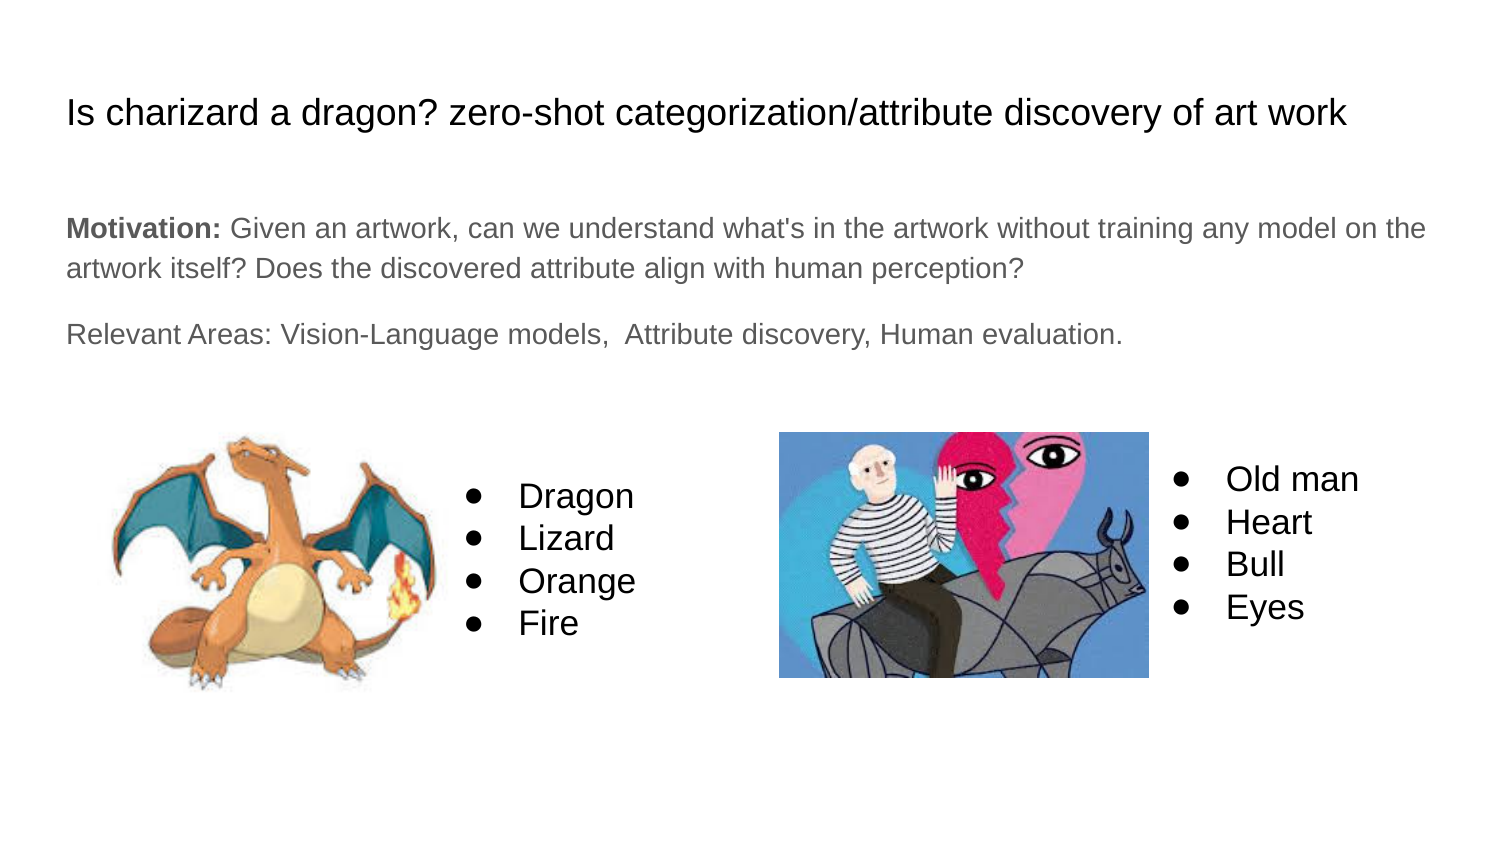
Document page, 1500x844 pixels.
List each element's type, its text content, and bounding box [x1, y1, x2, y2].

text_box Dragon Lizard Orange Fire [456, 457, 702, 671]
text_box Old man Heart Bull Eyes [1152, 441, 1409, 655]
picture [779, 432, 1149, 678]
picture [97, 387, 452, 742]
list Motivation: Given an artwork, can we understand what's in the artwork without training any model on the artwork itself? Does the discovered attribute align with human perception? Relevant Areas: Vision-Language models, Attribute discovery, Human evaluation. [51, 189, 1449, 750]
title Is charizard a dragon? zero-shot categorization/attribute discovery of art work [51, 72, 1449, 167]
